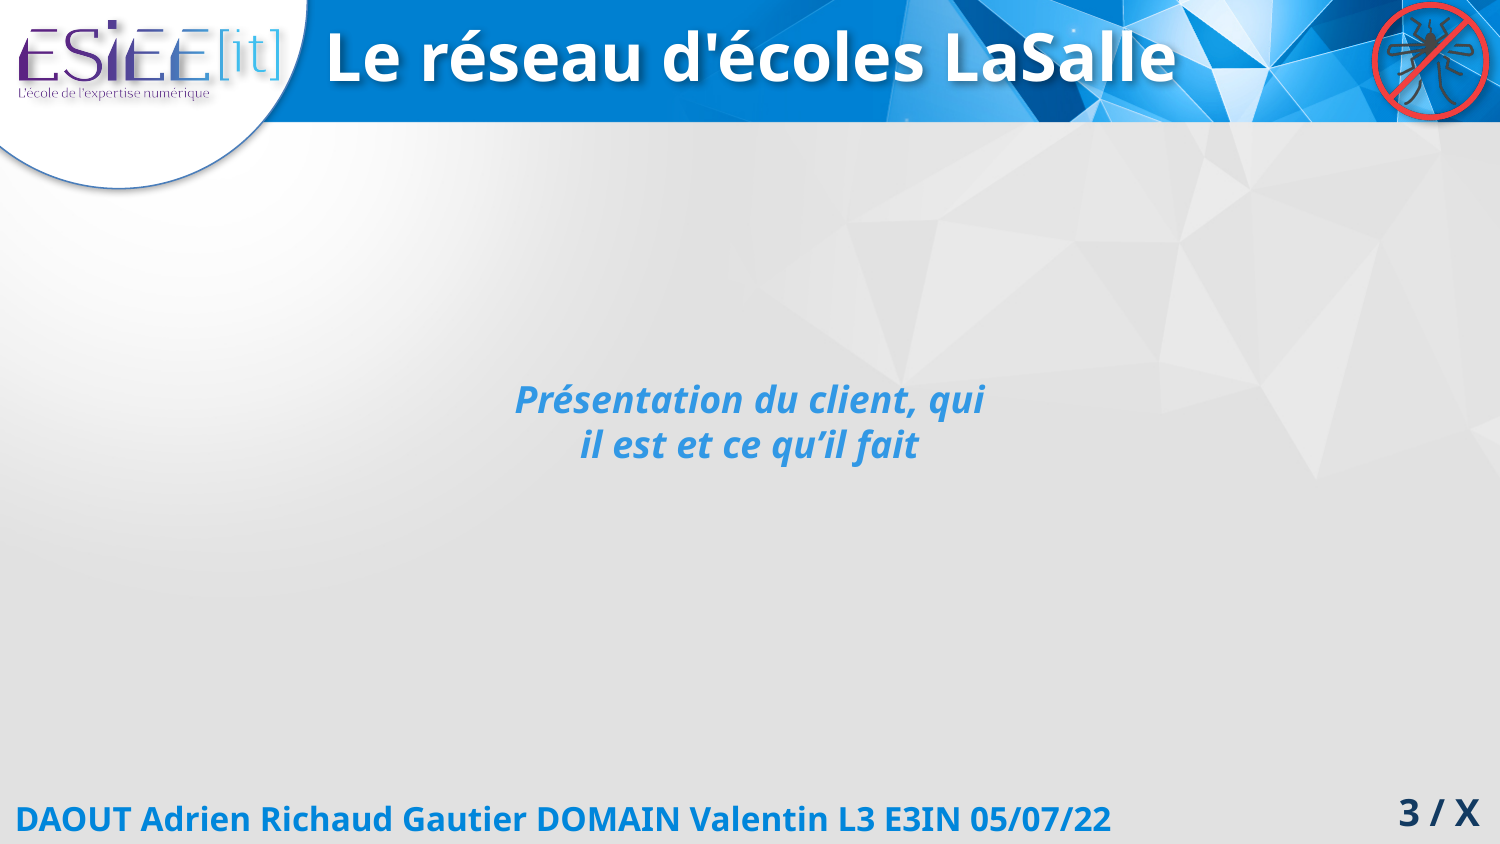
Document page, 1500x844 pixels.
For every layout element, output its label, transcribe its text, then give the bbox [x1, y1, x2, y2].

text_box Présentation du client, qui il est et ce qu’il fait [494, 368, 1006, 474]
text_box DAOUT Adrien Richaud Gautier DOMAIN Valentin L3 E3IN 05/07/22 [0, 790, 1311, 844]
title Le réseau d'écoles LaSalle [324, 14, 1222, 106]
text_box 3 / X [1383, 781, 1500, 842]
text_box [0, 0, 309, 190]
picture [0, 0, 1500, 844]
